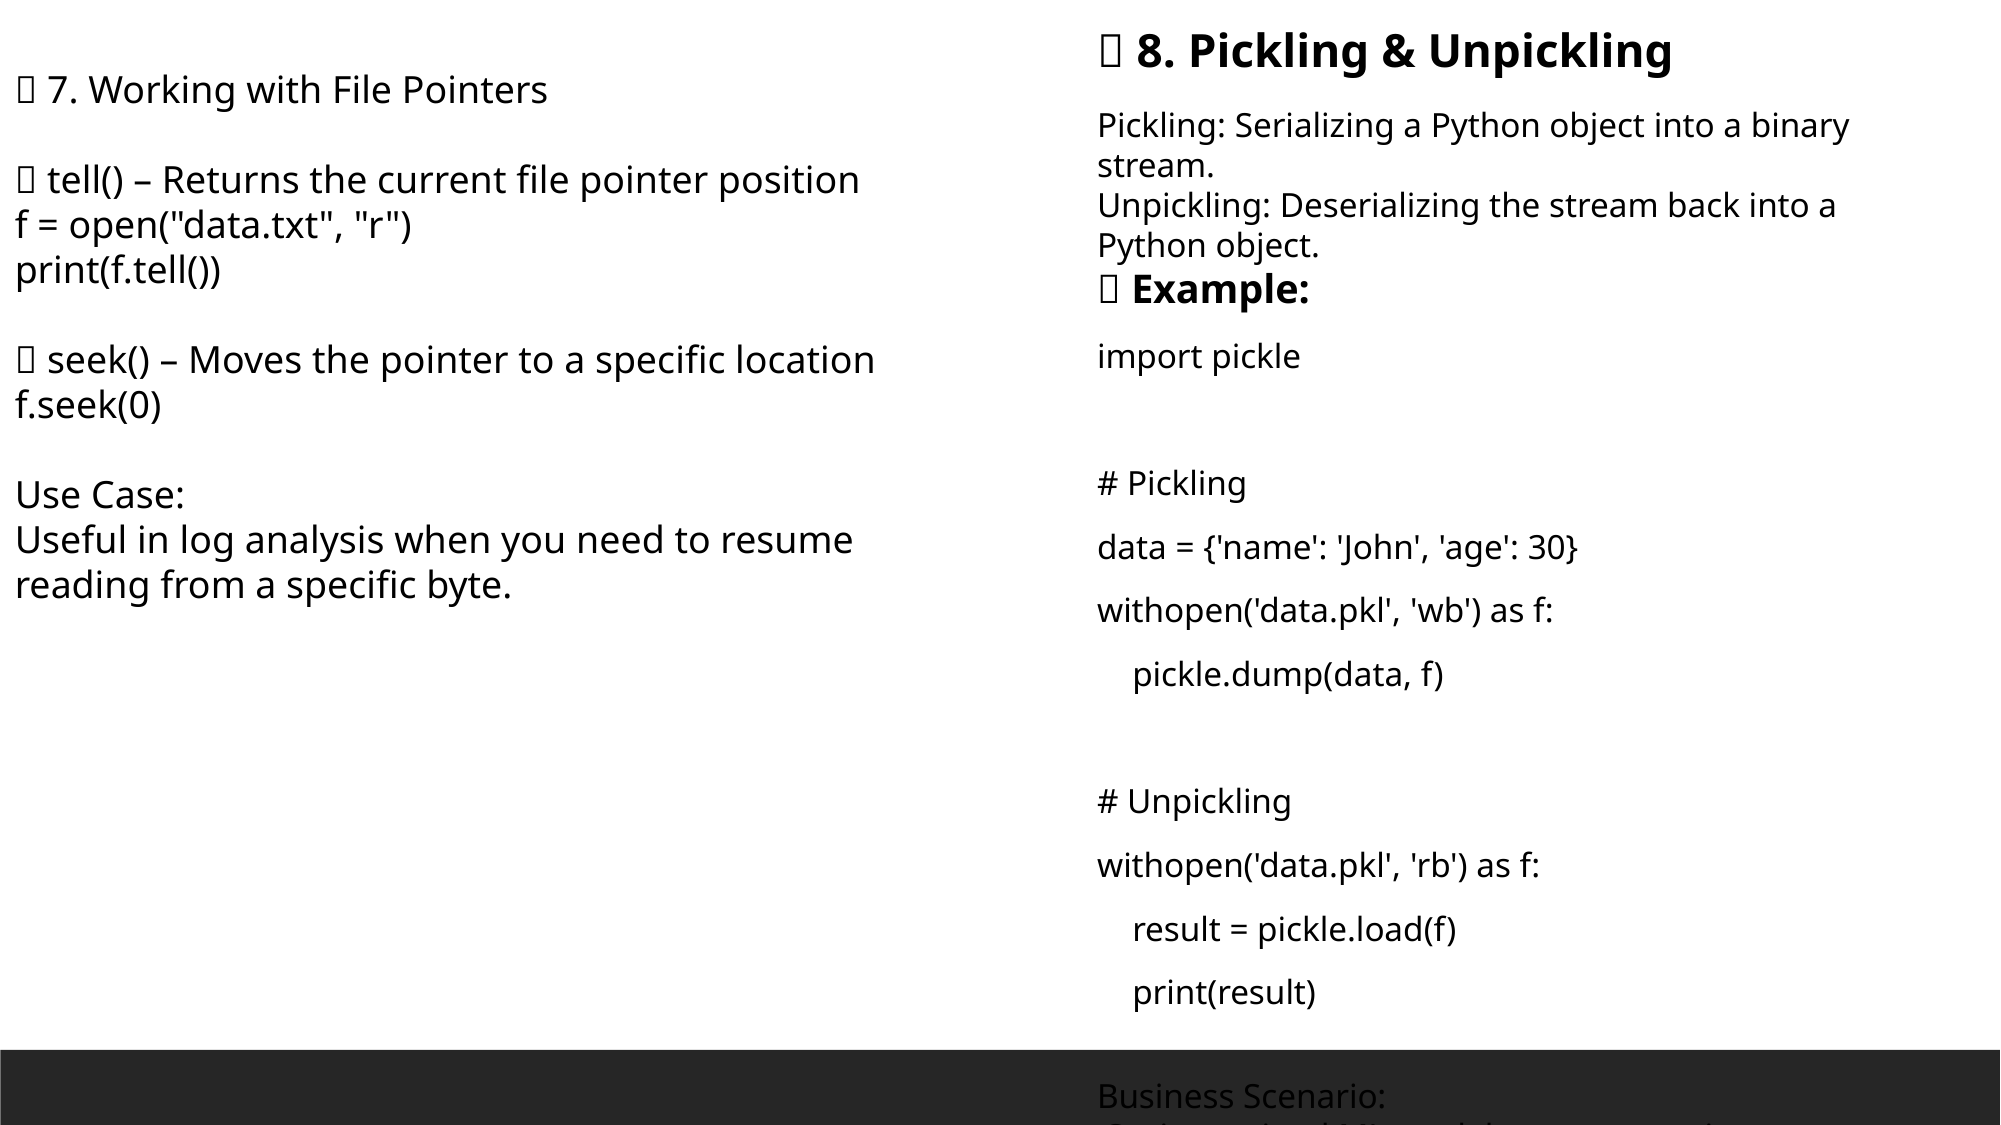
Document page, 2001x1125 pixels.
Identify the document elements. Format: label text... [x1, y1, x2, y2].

text_box 🧺 8. Pickling & Unpickling Pickling: Serializing a Python object into a binary stream. Unpickling: Deserializing the stream back into a Python object. 📌 Example: import pickle # Pickling data = {'name': 'John', 'age': 30} withopen('data.pkl', 'wb') as f: pickle.dump(data, f) # Unpickling withopen('data.pkl', 'rb') as f: result = pickle.load(f) print(result) Business Scenario: Saving trained ML models or user sessions. [1082, 14, 1916, 1125]
text_box 🧭 7. Working with File Pointers 📌 tell() – Returns the current file pointer position f = open("data.txt", "r") print(f.tell()) 📌 seek() – Moves the pointer to a specific location f.seek(0) Use Case: Useful in log analysis when you need to resume reading from a specific byte. [0, 13, 1000, 704]
